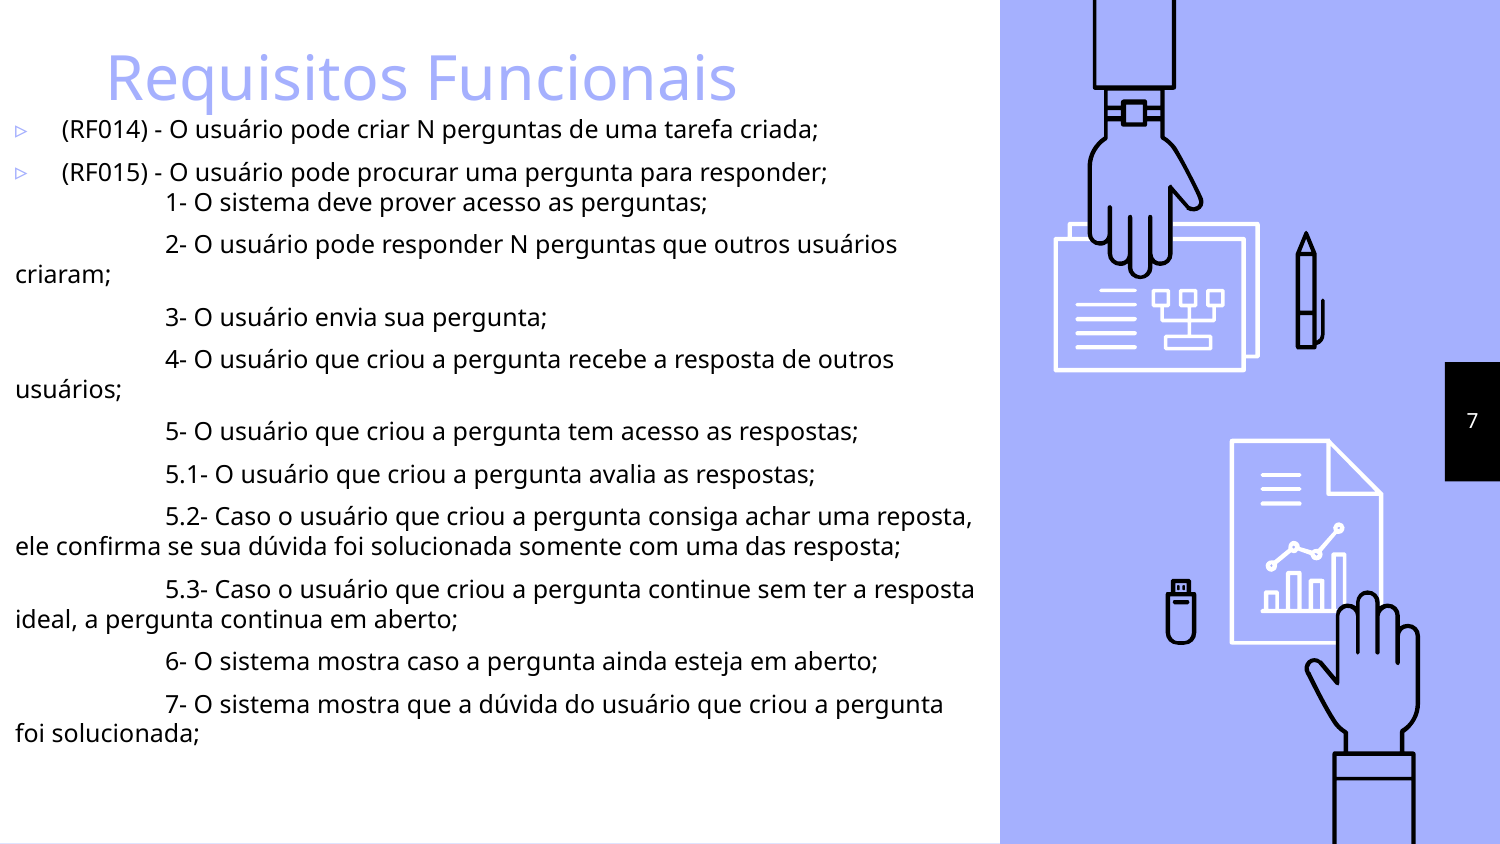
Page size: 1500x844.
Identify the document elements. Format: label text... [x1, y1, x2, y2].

text_box [555, 396, 586, 448]
title Requisitos Funcionais [90, 18, 788, 98]
list (RF014) - O usuário pode criar N perguntas de uma tarefa criada; (RF015) - O usuário pode procurar uma pergunta para responder; 1- O sistema deve prover acesso as perguntas; 2- O usuário pode responder N perguntas que outros usuários criaram; 3- O usuário envia sua pergunta; 4- O usuário que criou a pergunta recebe a resposta de outros usuários; 5- O usuário que criou a pergunta tem acesso as respostas; 5.1- O usuário que criou a pergunta avalia as respostas; 5.2- Caso o usuário que criou a pergunta consiga achar uma reposta, ele confirma se sua dúvida foi solucionada somente com uma das resposta; 5.3- Caso o usuário que criou a pergunta continue sem ter a resposta ideal, a pergunta continua em aberto; 6- O sistema mostra caso a pergunta ainda esteja em aberto; 7- O sistema mostra que a dúvida do usuário que criou a pergunta foi solucionada; [0, 98, 996, 826]
slide_number 7 [1444, 362, 1500, 482]
